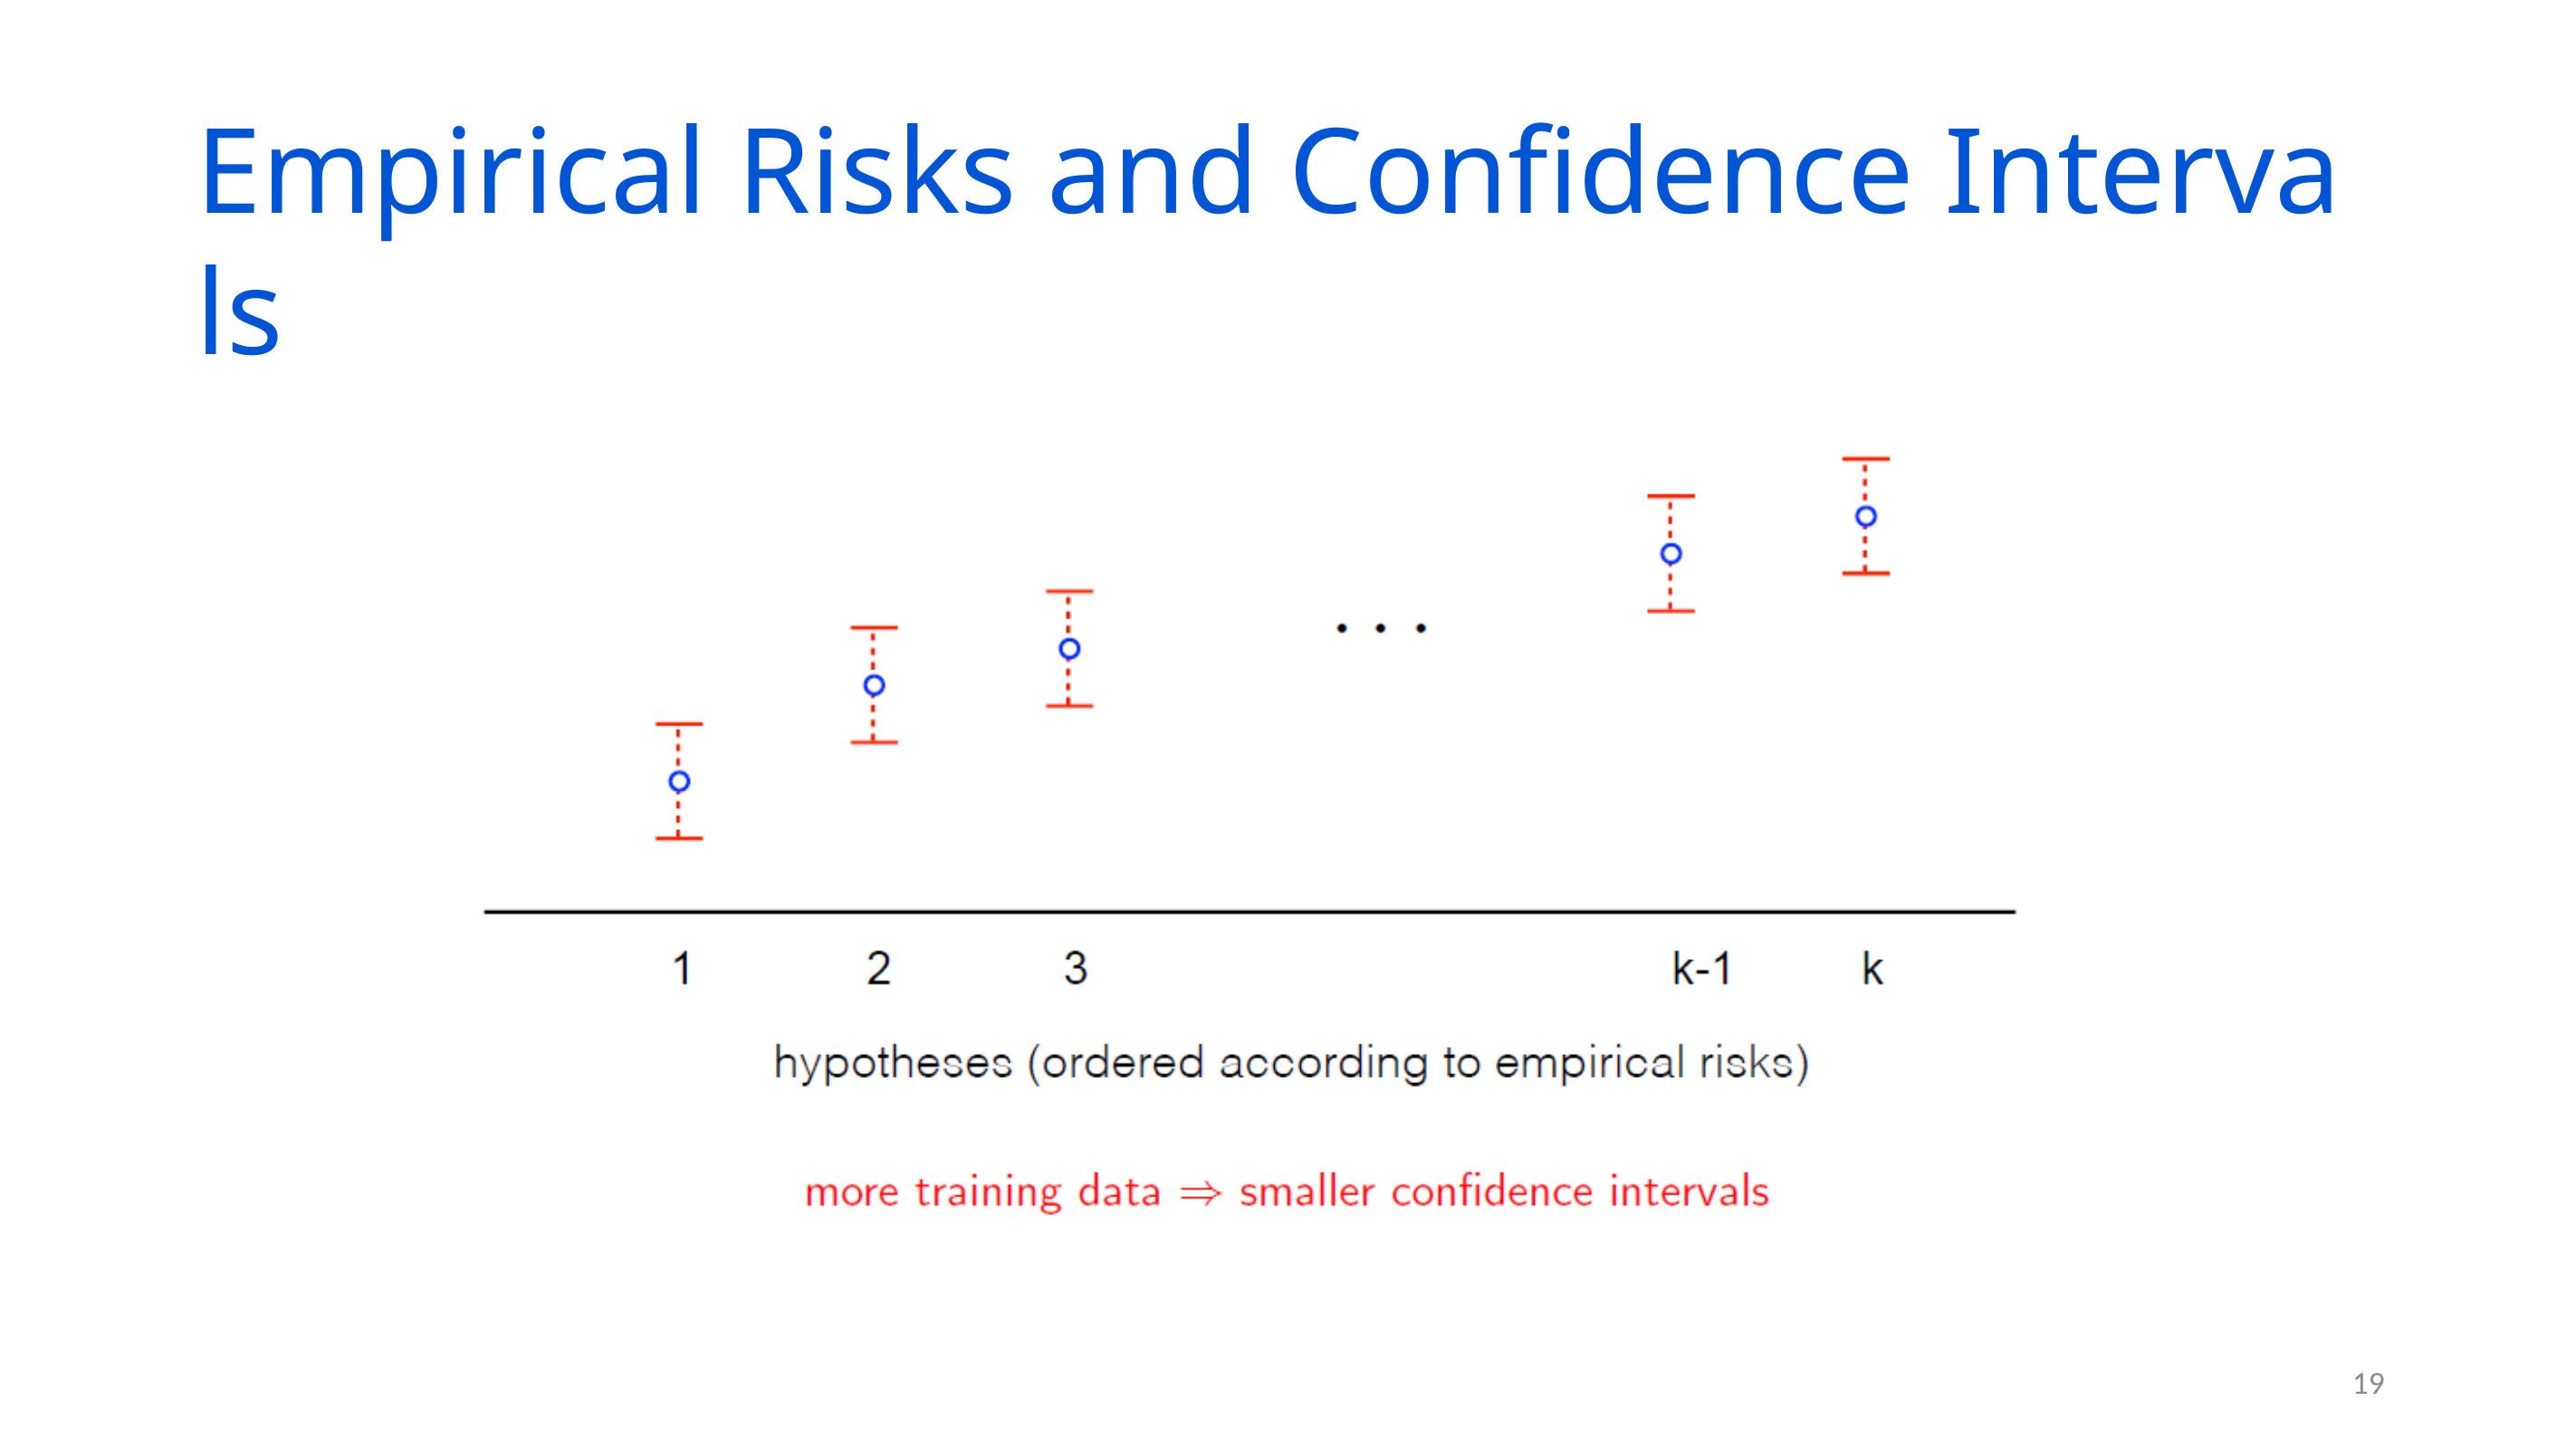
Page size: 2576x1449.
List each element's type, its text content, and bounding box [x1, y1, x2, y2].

picture [454, 263, 2057, 1283]
text_box Empirical Risks and Confidence Intervals [196, 95, 2345, 398]
slide_number 19 [1818, 1342, 2399, 1421]
